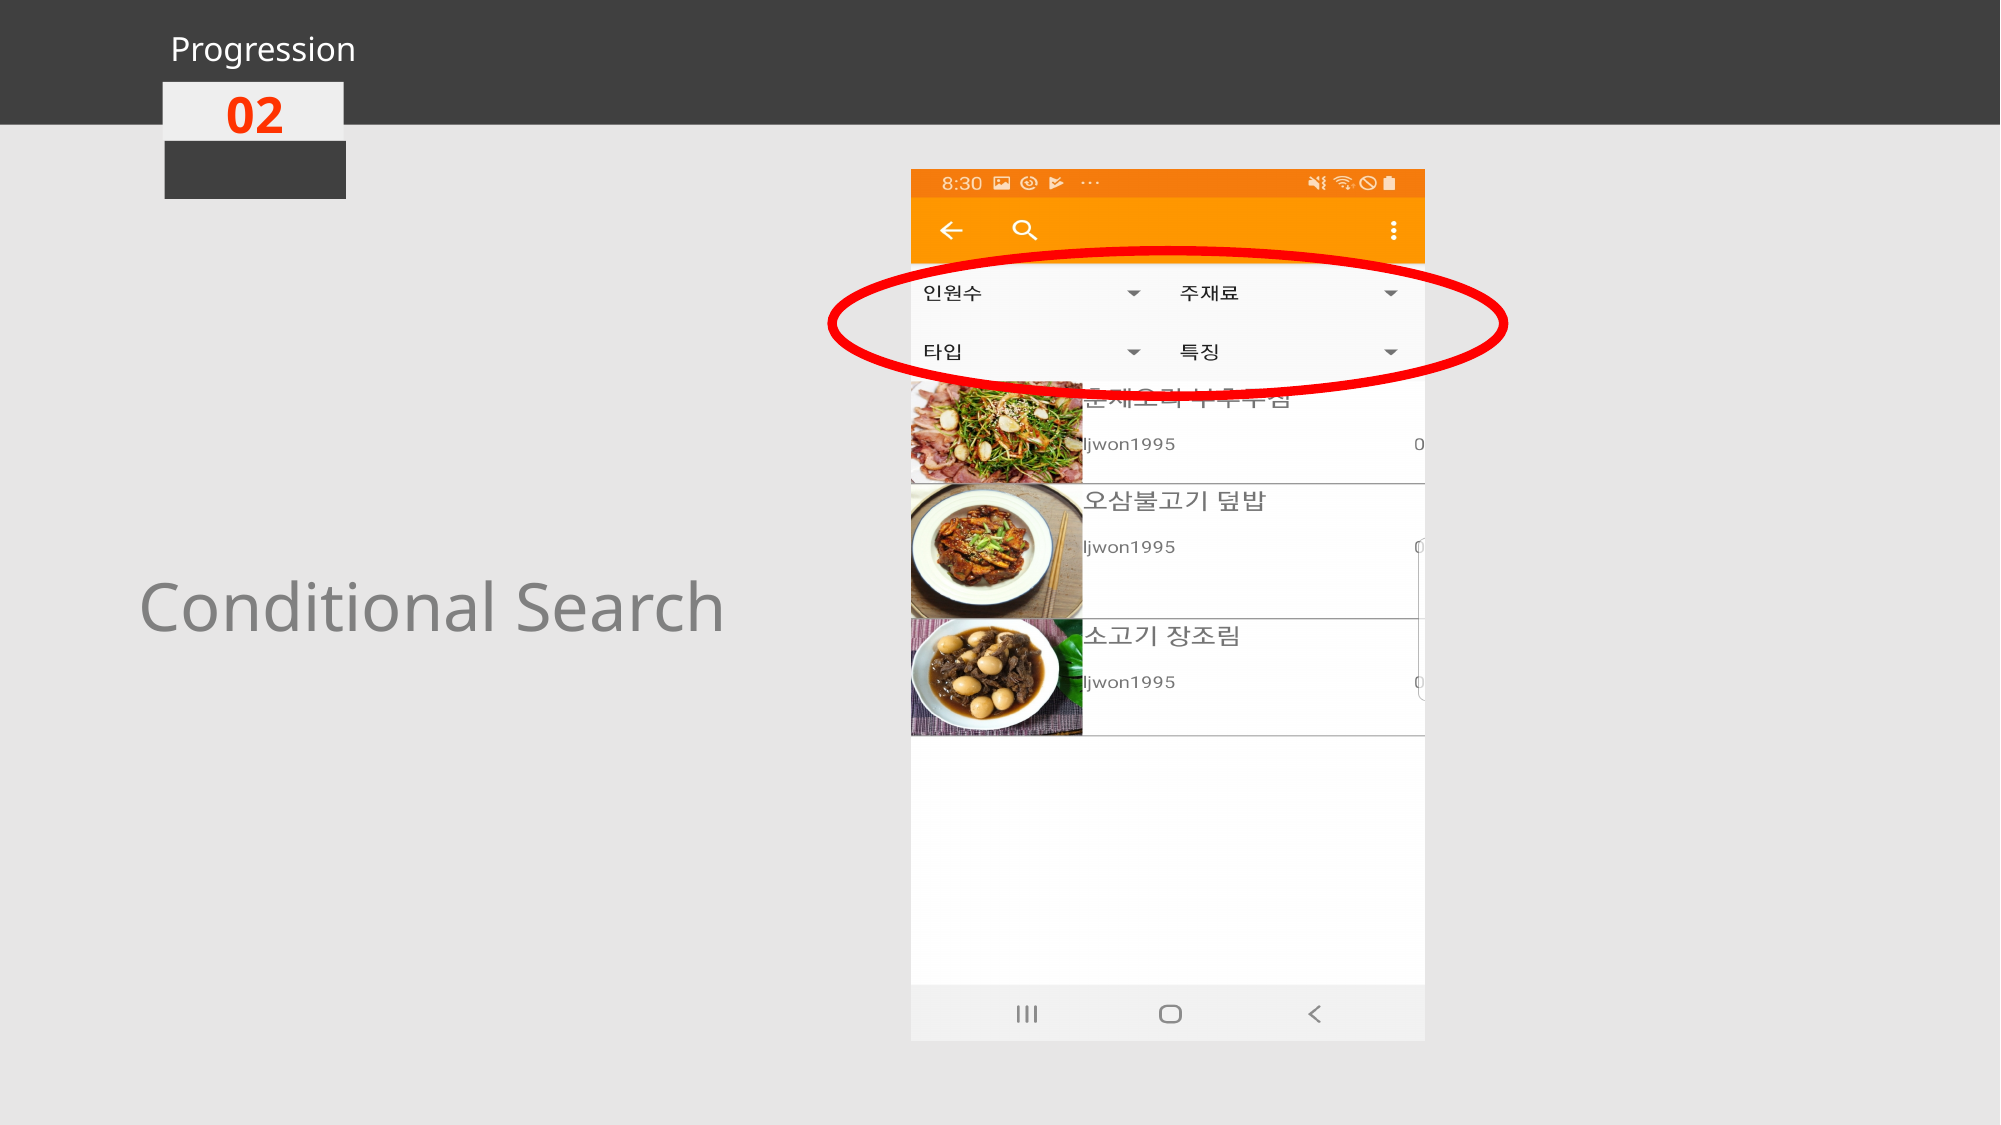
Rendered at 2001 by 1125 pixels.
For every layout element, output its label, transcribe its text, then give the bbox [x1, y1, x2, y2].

text_box [0, 0, 211, 126]
text_box [299, 81, 345, 140]
text_box [299, 0, 2000, 126]
text_box [831, 275, 911, 372]
text_box Conditional Search [124, 557, 865, 652]
picture [911, 169, 1425, 1041]
text_box [164, 140, 347, 200]
text_box 02 [211, 76, 299, 151]
text_box [1425, 275, 1505, 372]
text_box Progression [155, 0, 678, 76]
text_box [161, 81, 211, 141]
